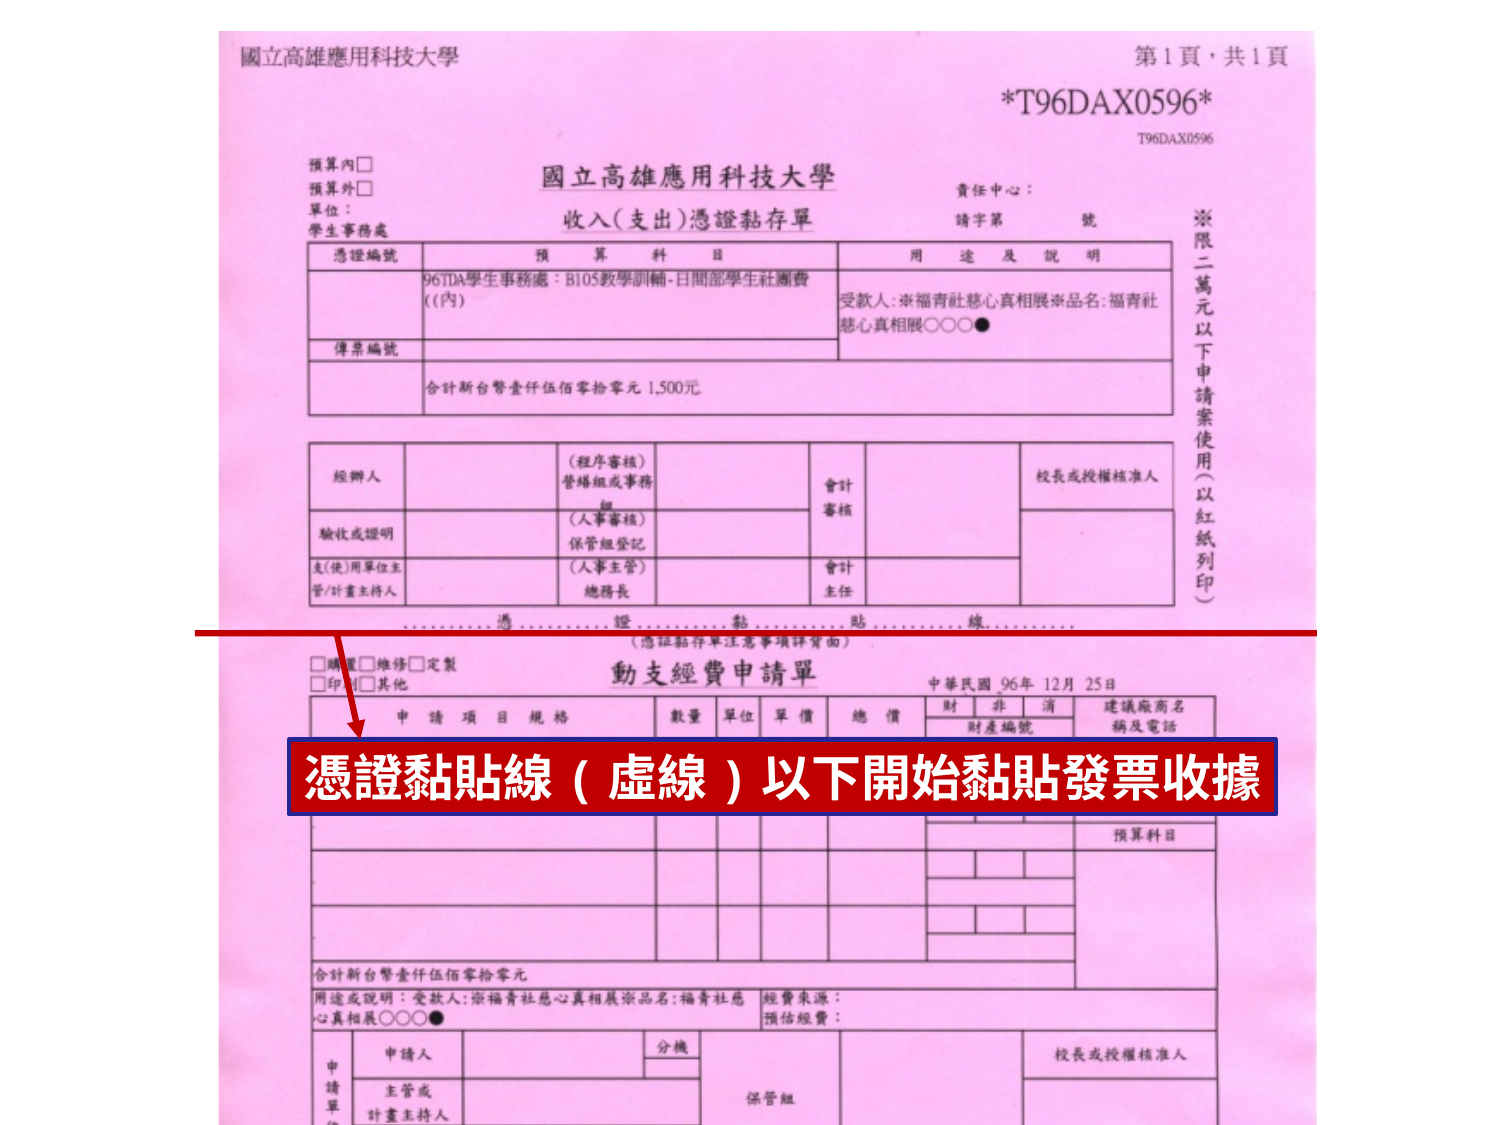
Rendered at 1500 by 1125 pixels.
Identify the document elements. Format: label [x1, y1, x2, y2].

picture [218, 30, 1318, 1125]
